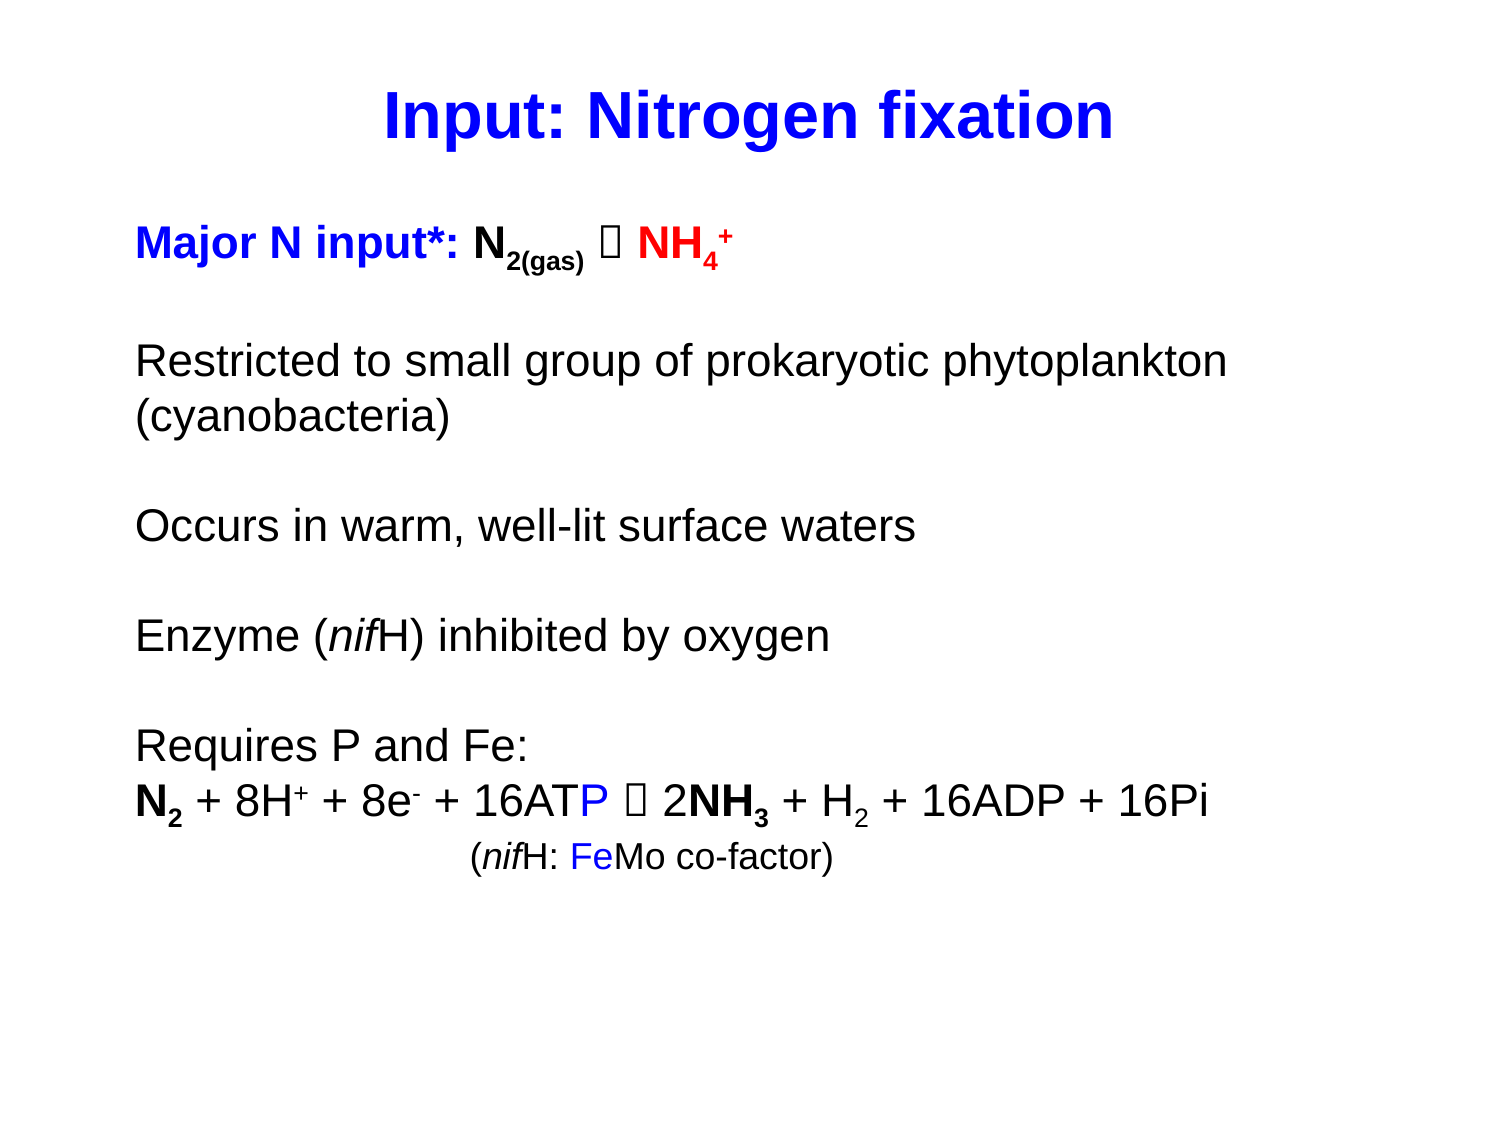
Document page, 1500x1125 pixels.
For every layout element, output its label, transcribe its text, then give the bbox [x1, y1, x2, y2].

text_box Major N input*: N2(gas)  NH4+ Restricted to small group of prokaryotic phytoplankton (cyanobacteria) Occurs in warm, well-lit surface waters Enzyme (nifH) inhibited by oxygen Requires P and Fe: N2 + 8H+ + 8e- + 16ATP  2NH3 + H2 + 16ADP + 16Pi [120, 205, 1376, 841]
text_box (nifH: FeMo co-factor) [430, 824, 874, 885]
text_box Input: Nitrogen fixation [0, 64, 1500, 160]
